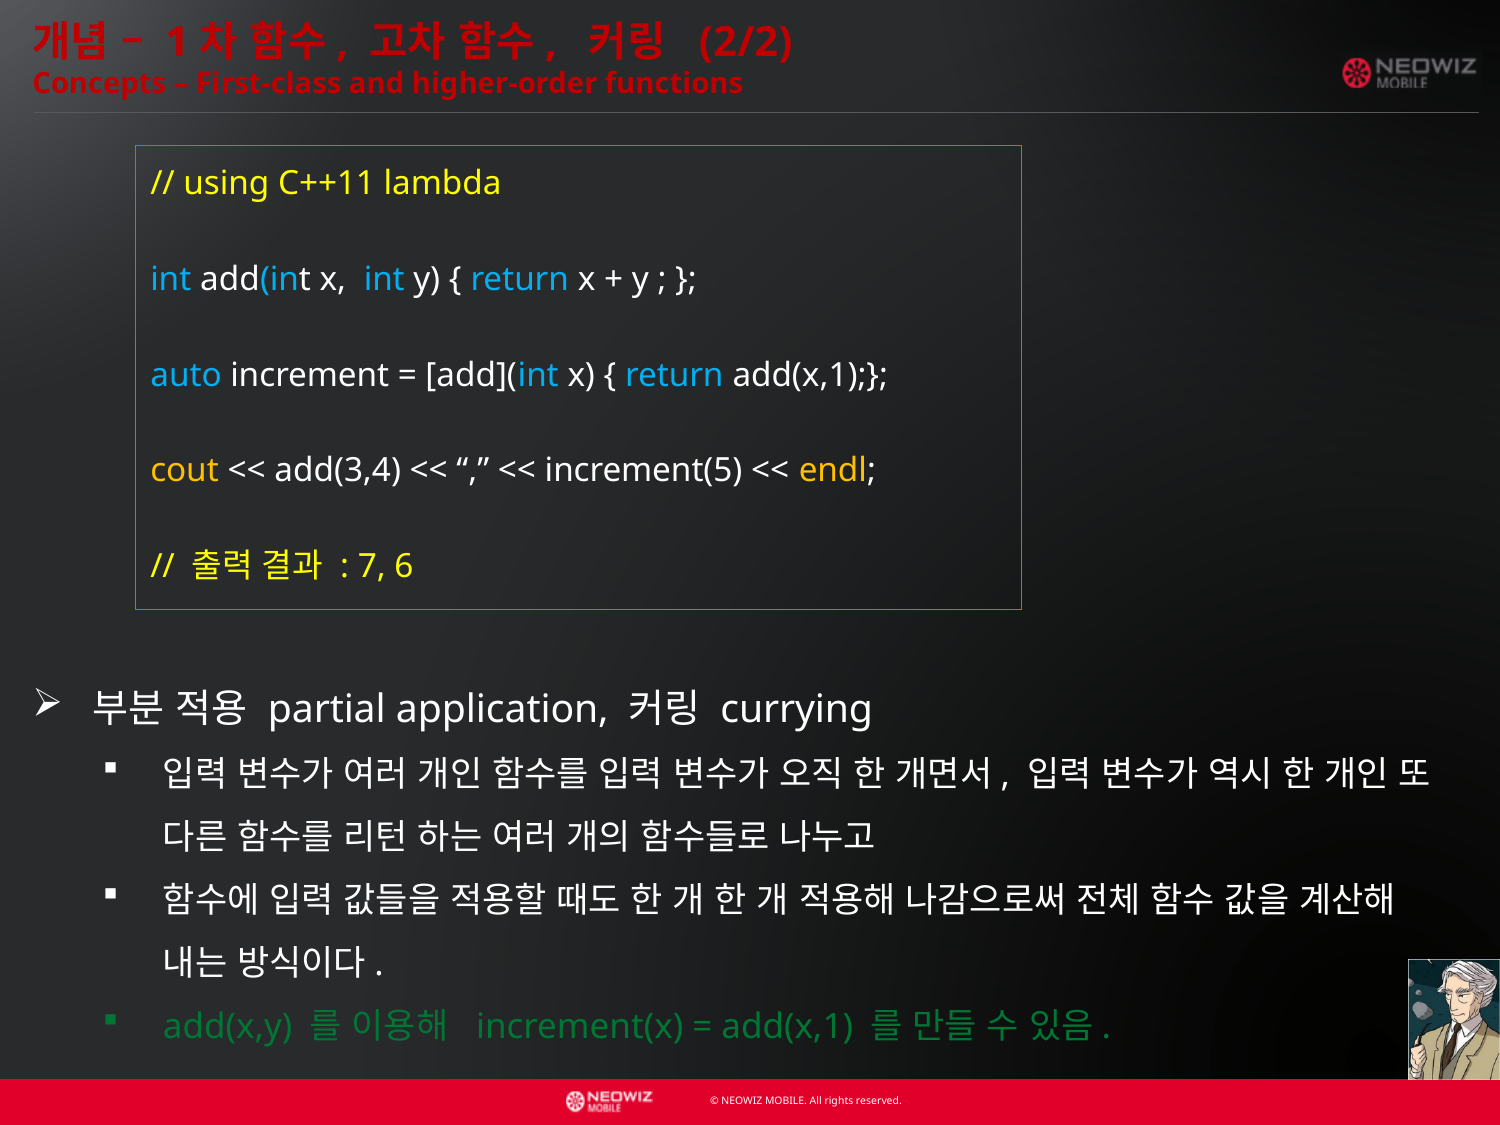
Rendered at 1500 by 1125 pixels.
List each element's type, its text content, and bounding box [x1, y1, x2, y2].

text_box // using C++11 lambda int add(int x, int y) { return x + y ; }; auto increment = [add](int x) { return add(x,1);}; cout << add(3,4) << “,” << increment(5) << endl; // 출력 결과 : 7, 6 [135, 145, 1022, 610]
text_box 개념 – 1차 함수, 고차 함수, 커링 (2/2) Concepts – First-class and higher-order functions [17, 0, 1368, 114]
picture [0, 0, 1500, 1125]
list 부분 적용 partial application, 커링 currying 입력 변수가 여러 개인 함수를 입력 변수가 오직 한 개면서, 입력 변수가 역시 한 개인 또 다른 함수를 리턴 하는 여러 개의 함수들로 나누고 함수에 입력 값들을 적용할 때도 한 개 한 개 적용해 나감으로써 전체 함수 값을 계산해 내는 방식이다. add(x,y) 를 이용해 increment(x) = add(x,1) 를 만들 수 있음. [17, 149, 1459, 1059]
